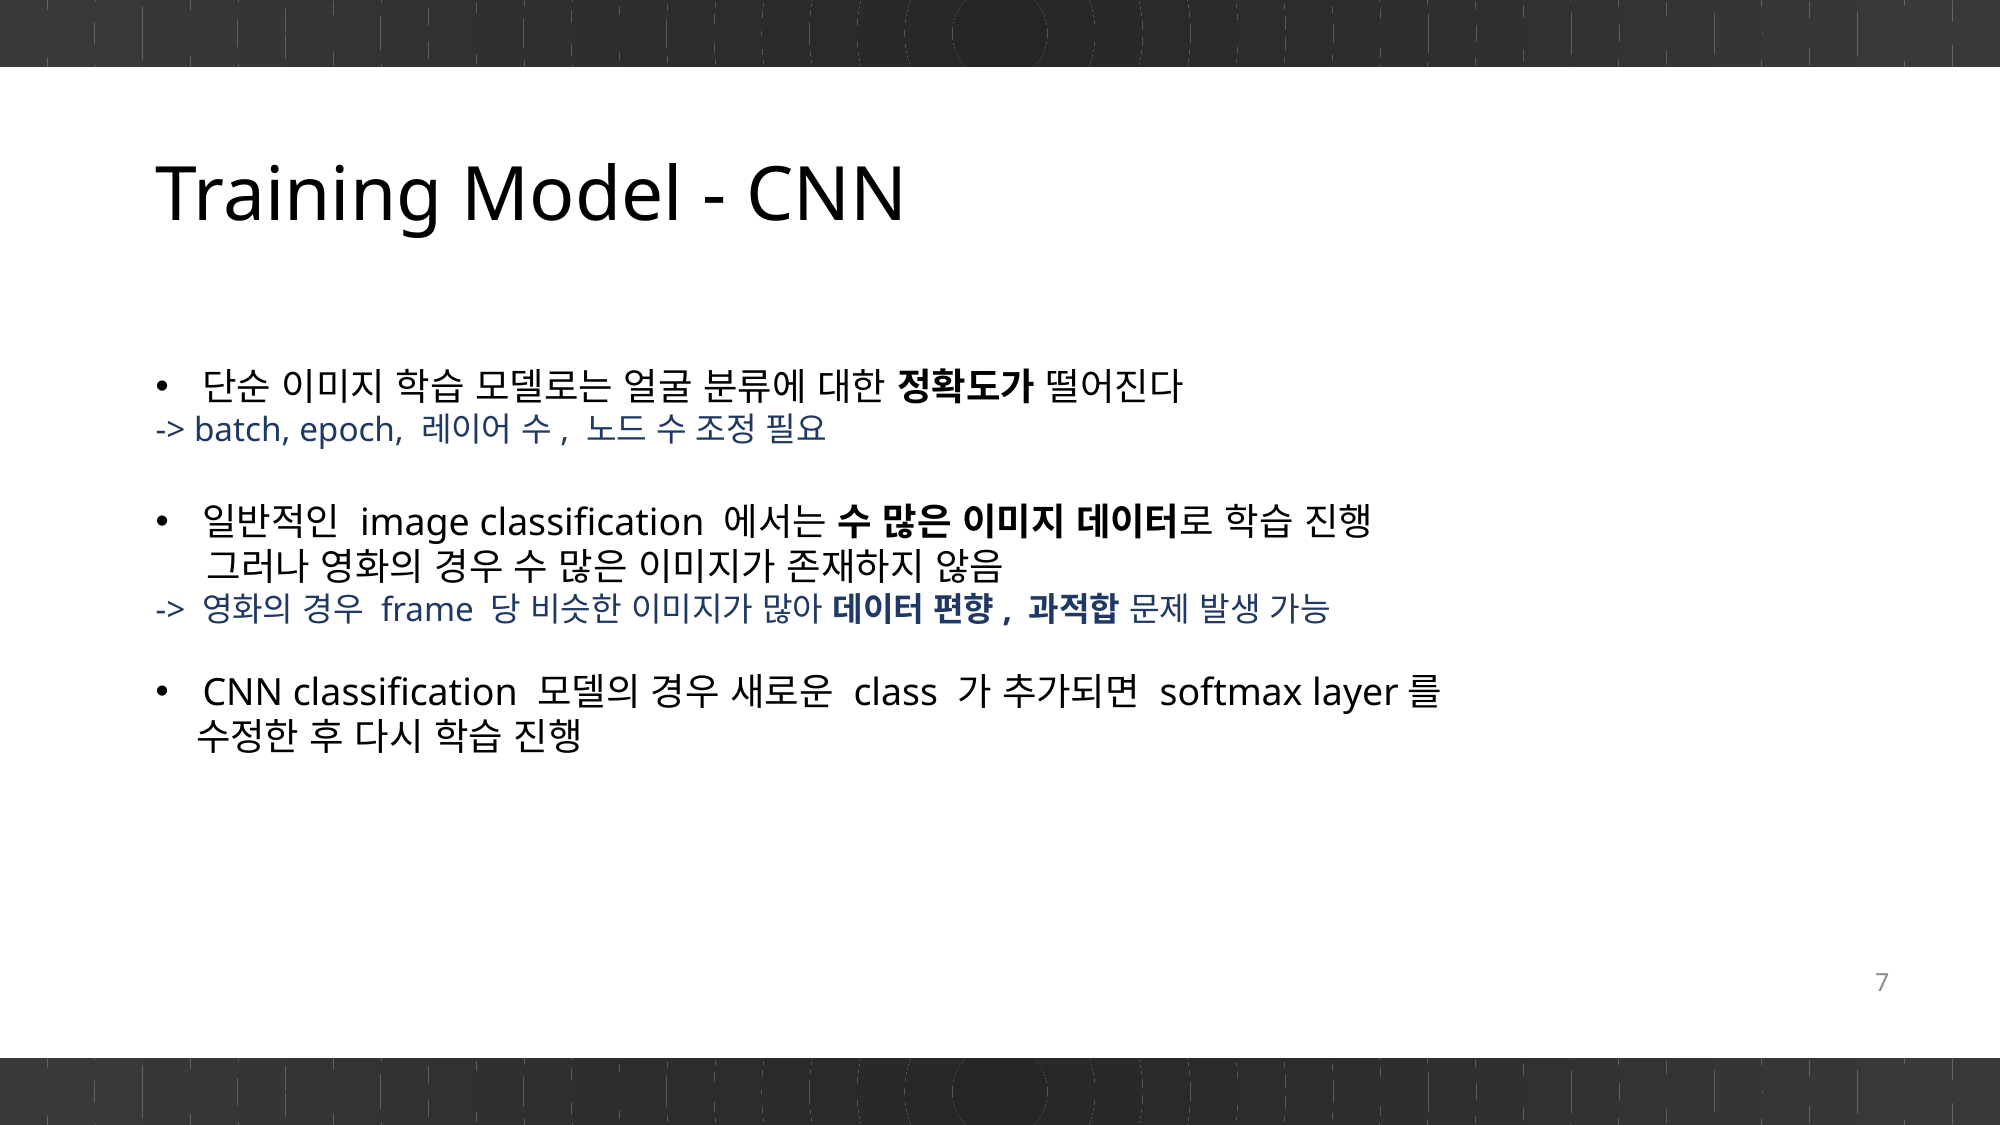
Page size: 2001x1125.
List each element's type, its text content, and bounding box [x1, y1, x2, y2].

text_box [0, 1057, 2000, 1125]
slide_number 7 [1454, 953, 1905, 1014]
title Training Model - CNN [140, 140, 1391, 252]
text_box [0, 0, 2000, 68]
text_box 단순 이미지 학습 모델로는 얼굴 분류에 대한 정확도가 떨어진다 -> batch, epoch, 레이어 수, 노드 수 조정 필요 일반적인 image classification 에서는 수 많은 이미지 데이터로 학습 진행 그러나 영화의 경우 수 많은 이미지가 존재하지 않음 -> 영화의 경우 frame 당 비슷한 이미지가 많아 데이터 편향, 과적합 문제 발생 가능 CNN classification 모델의 경우 새로운 class 가 추가되면 softmax layer를 수정한 후 다시 학습 진행 [140, 355, 1942, 766]
